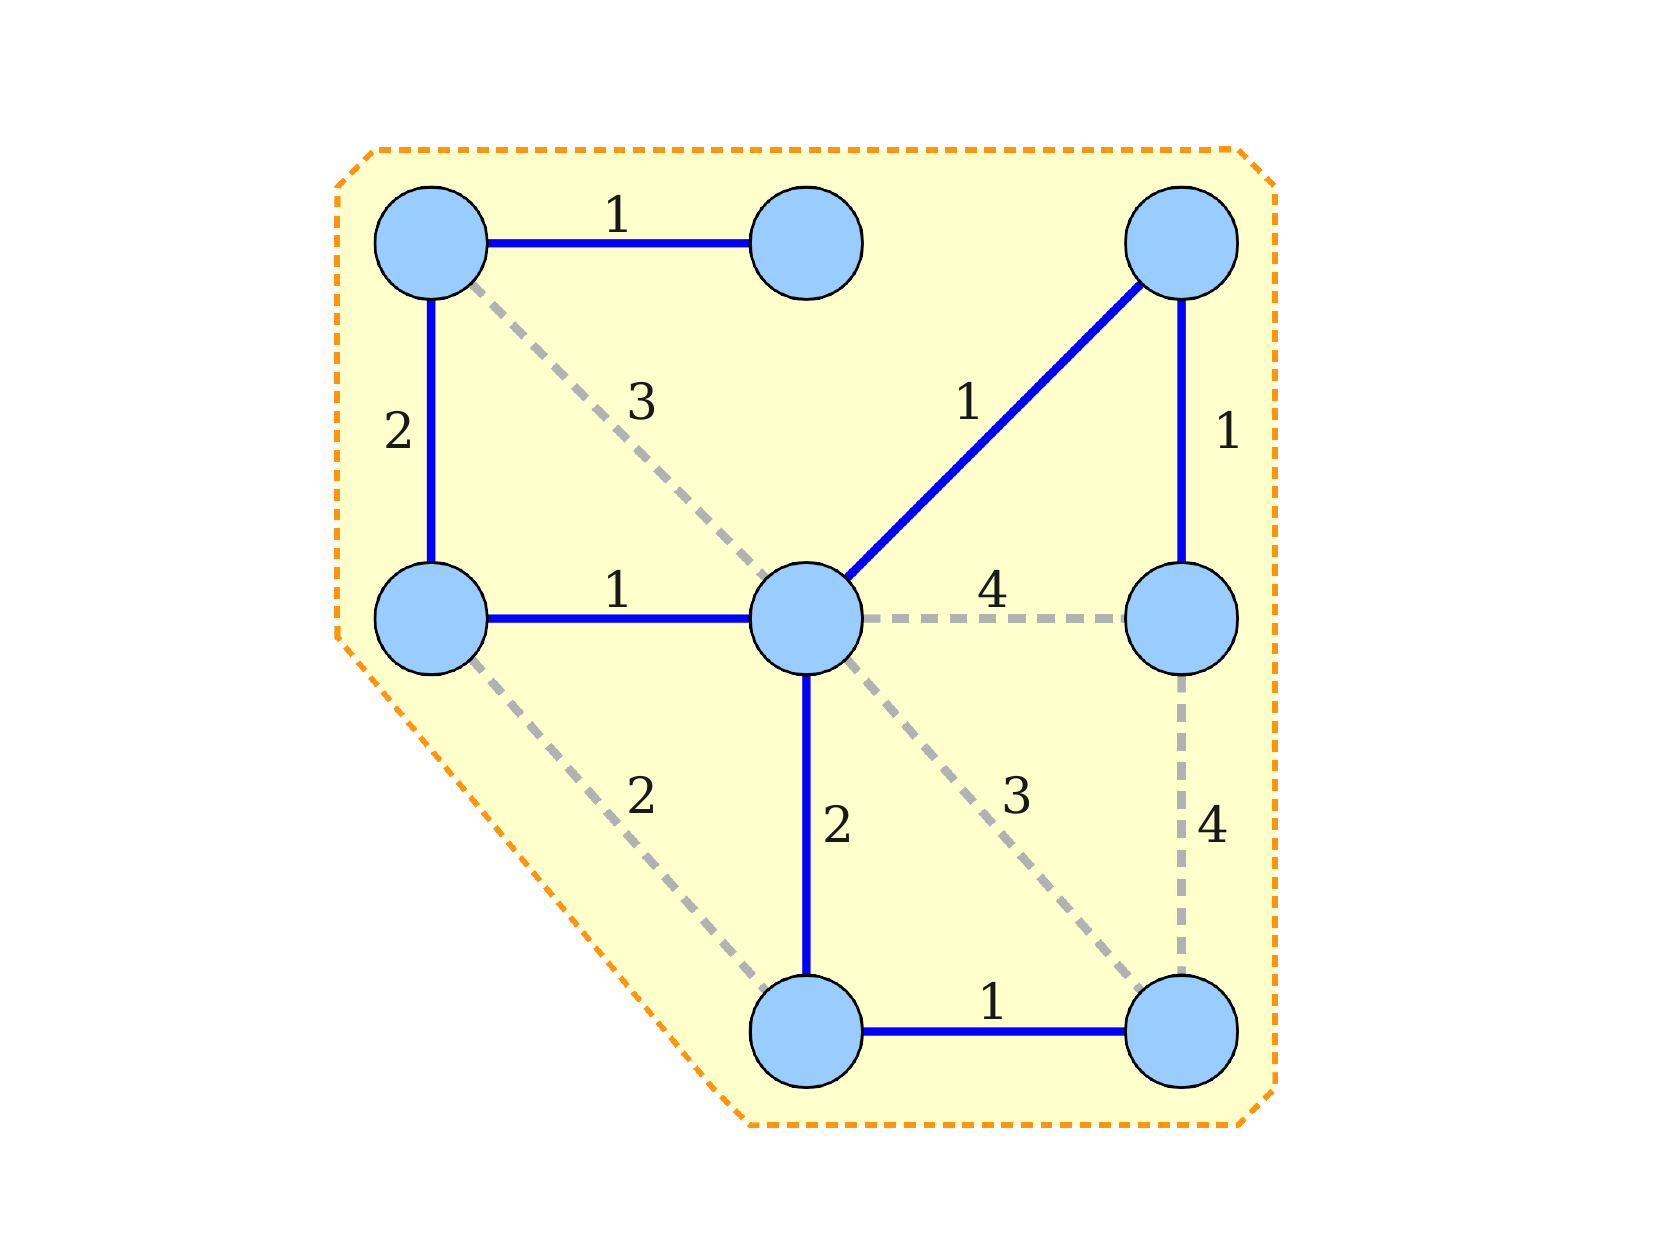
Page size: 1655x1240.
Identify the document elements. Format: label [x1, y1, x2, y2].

text_box [334, 146, 1278, 1128]
